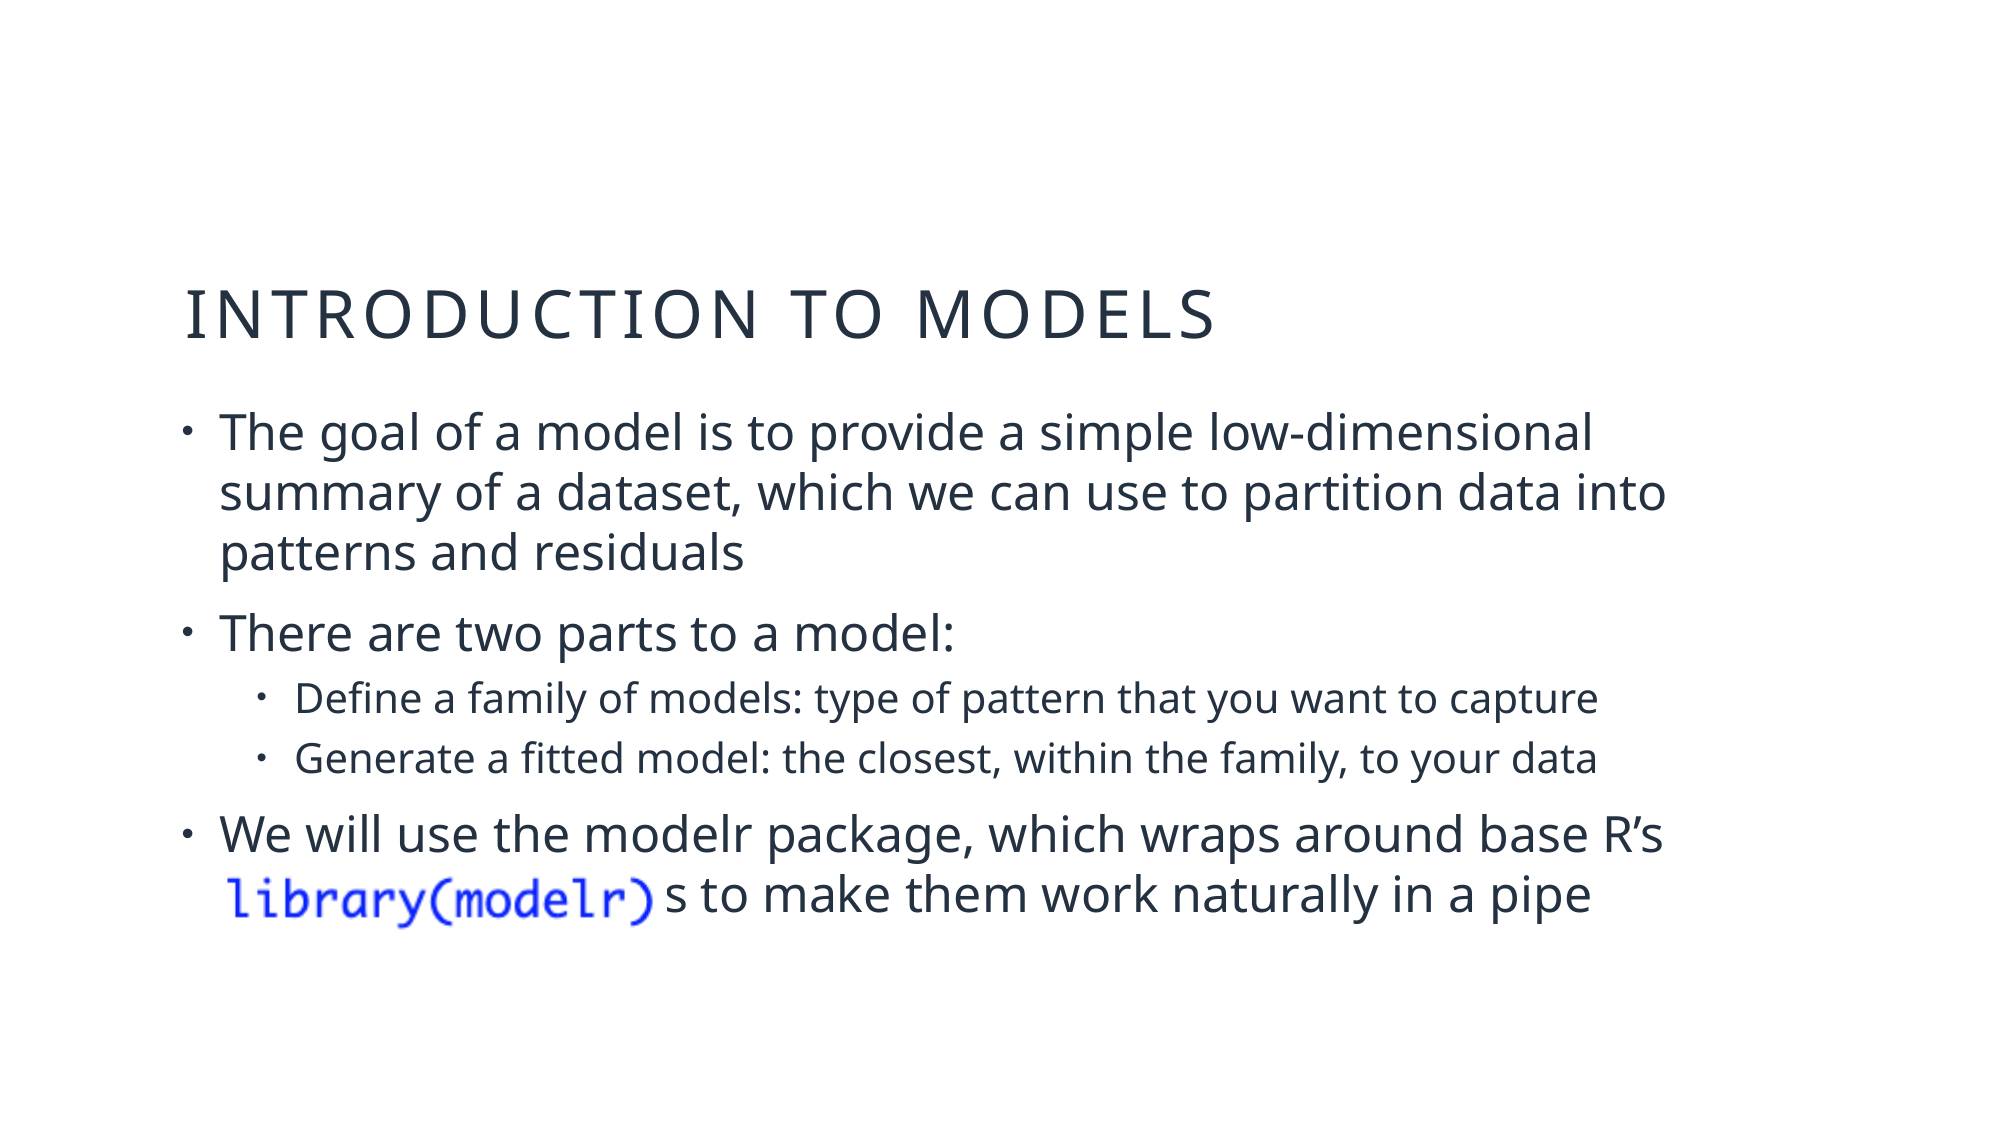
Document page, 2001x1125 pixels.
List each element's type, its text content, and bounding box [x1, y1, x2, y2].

picture [220, 869, 667, 938]
title introduction to models [170, 135, 2000, 361]
list The goal of a model is to provide a simple low-dimensional summary of a dataset, which we can use to partition data into patterns and residuals There are two parts to a model: Define a family of models: type of pattern that you want to capture Generate a fitted model: the closest, within the family, to your data We will use the modelr package, which wraps around base R’s modelling functions to make them work naturally in a pipe [166, 392, 1723, 938]
